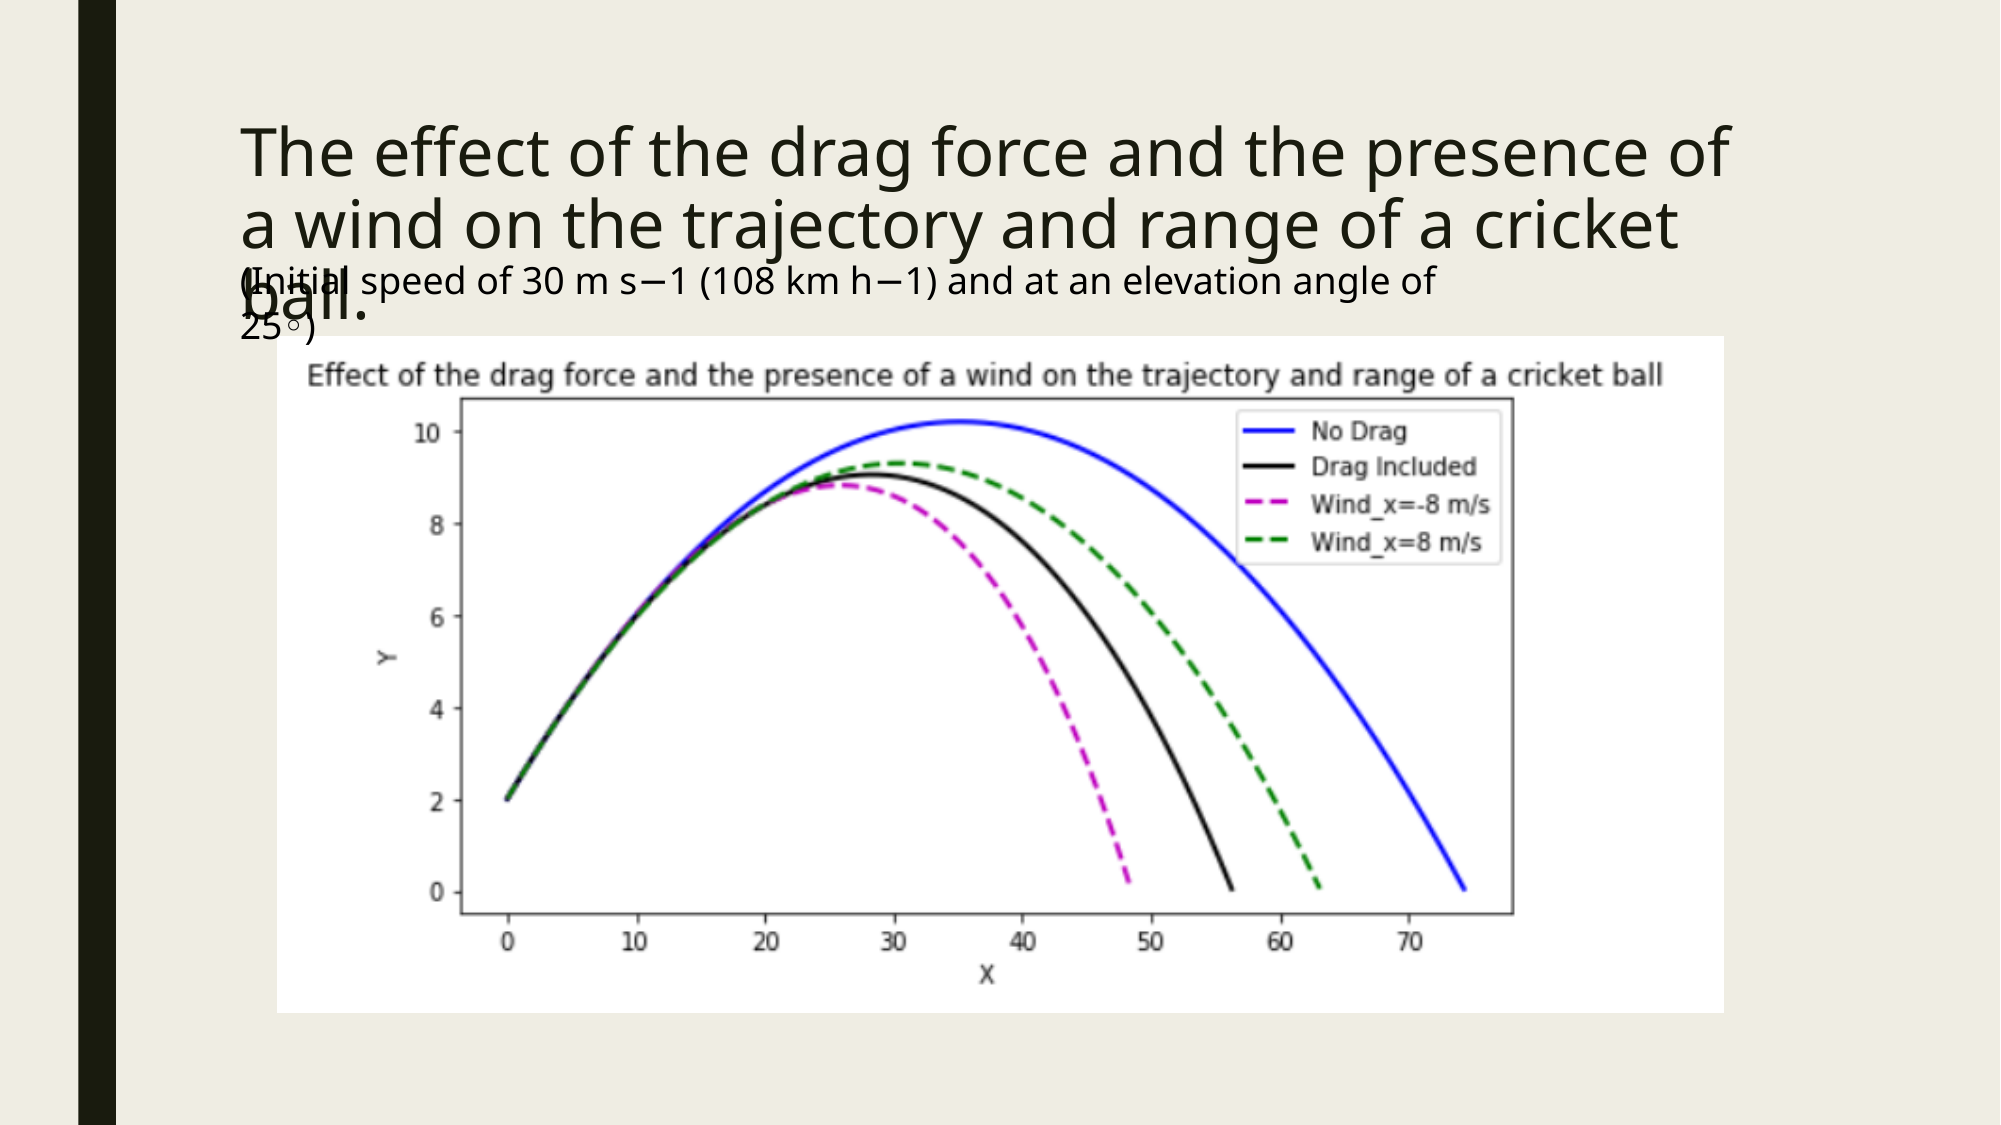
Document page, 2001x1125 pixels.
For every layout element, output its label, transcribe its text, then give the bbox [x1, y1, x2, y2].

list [277, 336, 1724, 1013]
text_box (Initial speed of 30 m s−1 (108 km h−1) and at an elevation angle of 25◦) [225, 250, 1537, 355]
title The effect of the drag force and the presence of a wind on the trajectory and range of a cricket ball. [225, 112, 1800, 357]
